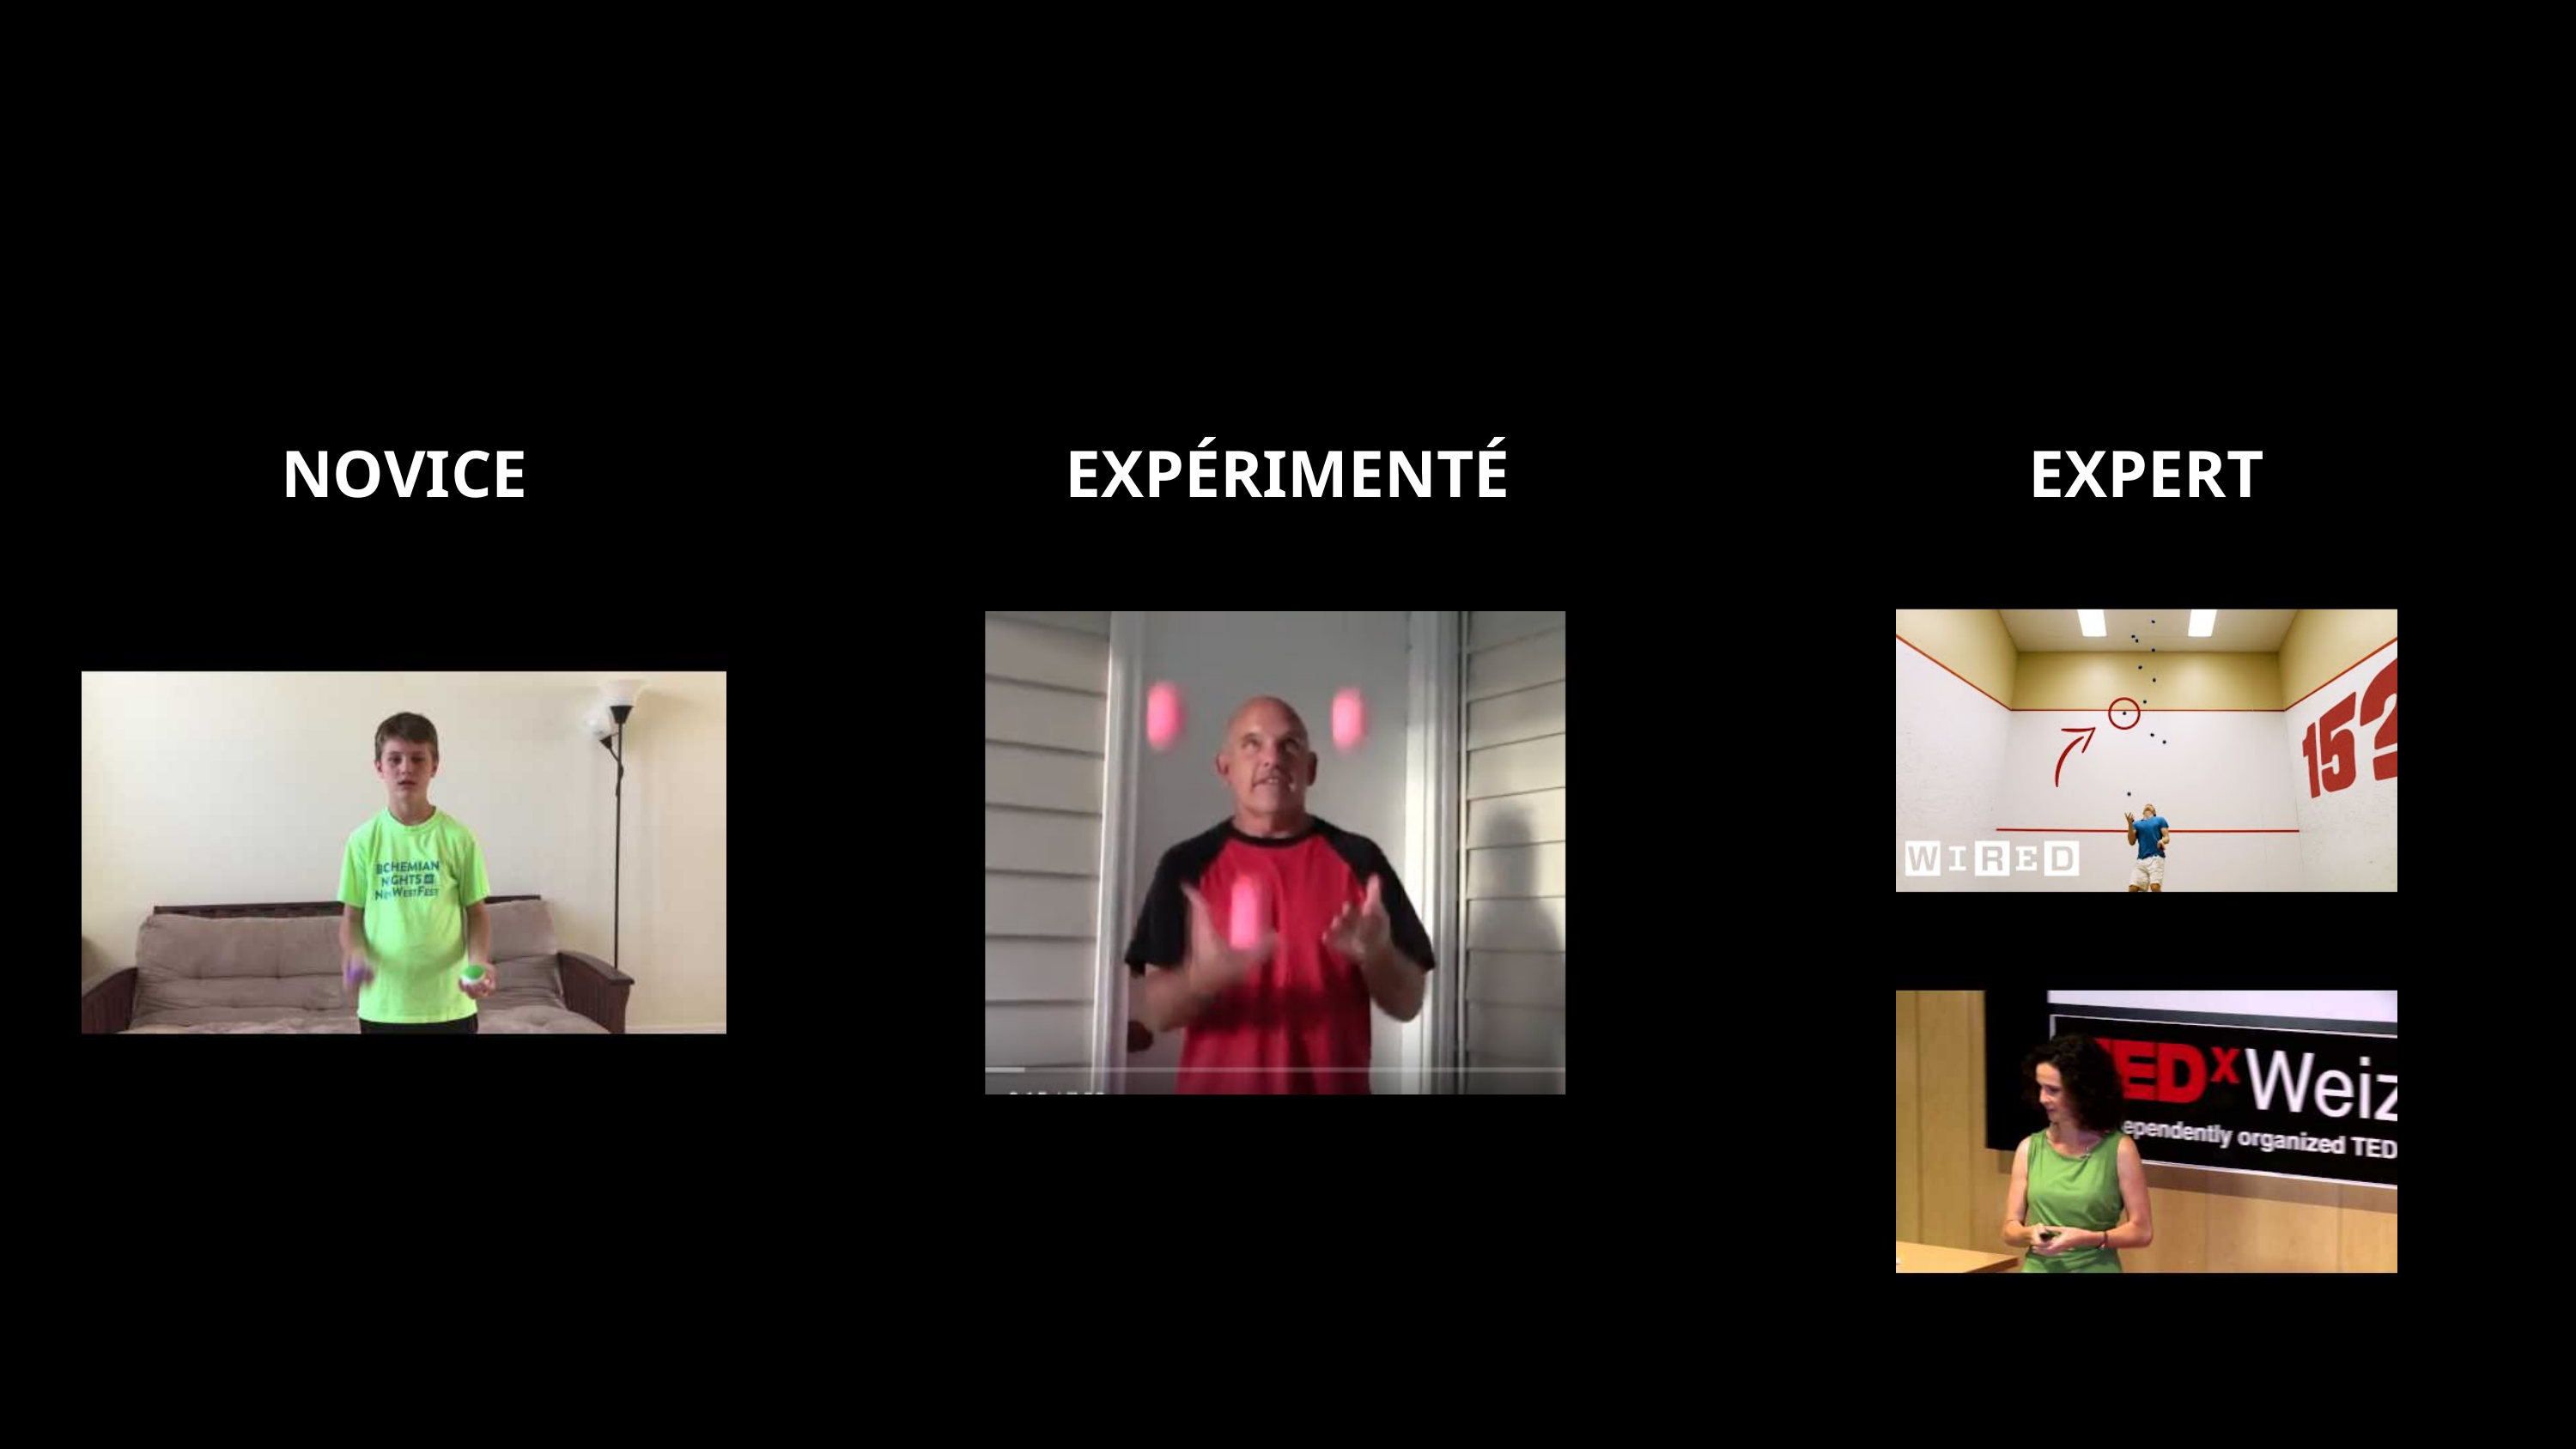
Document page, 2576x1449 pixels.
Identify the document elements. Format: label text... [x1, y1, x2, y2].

picture [1895, 943, 2398, 1320]
text_box NOVICE [82, 407, 726, 541]
text_box EXPÉRIMENTÉ [965, 407, 1610, 541]
picture [1895, 562, 2398, 940]
picture [82, 611, 727, 1095]
picture [953, 611, 1598, 1095]
text_box EXPERT [1824, 407, 2469, 541]
